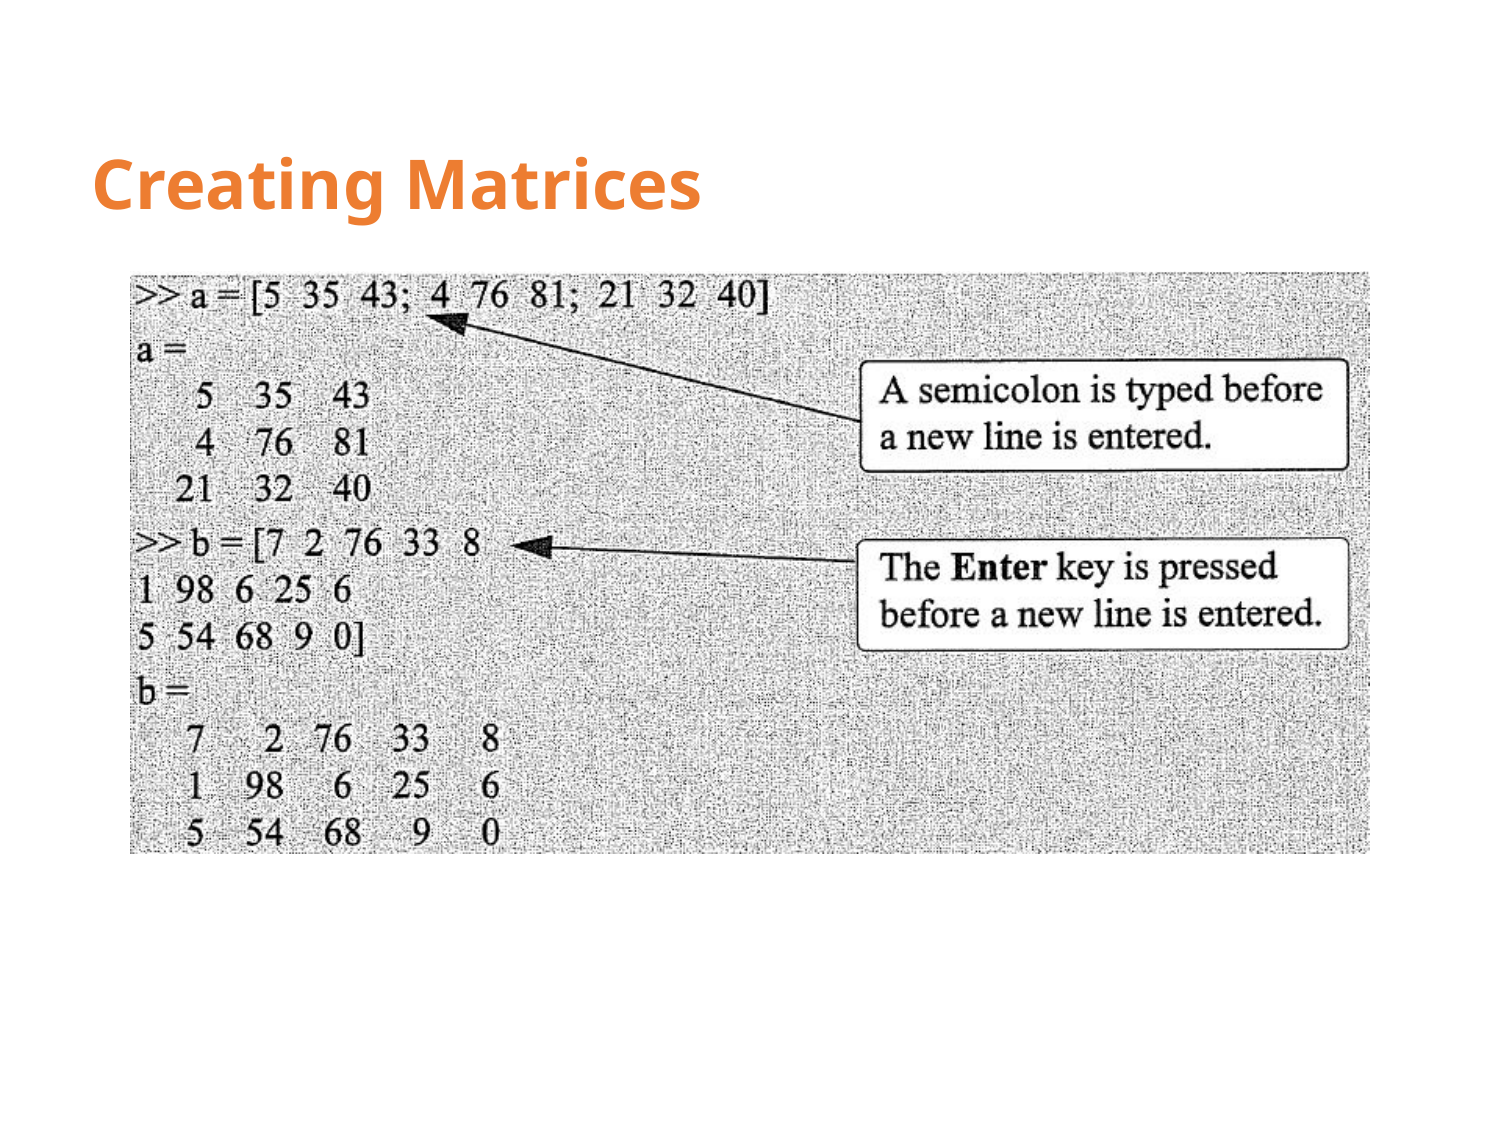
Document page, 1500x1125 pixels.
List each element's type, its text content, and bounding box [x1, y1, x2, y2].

title Creating Matrices [76, 78, 1412, 296]
picture [130, 271, 1370, 854]
